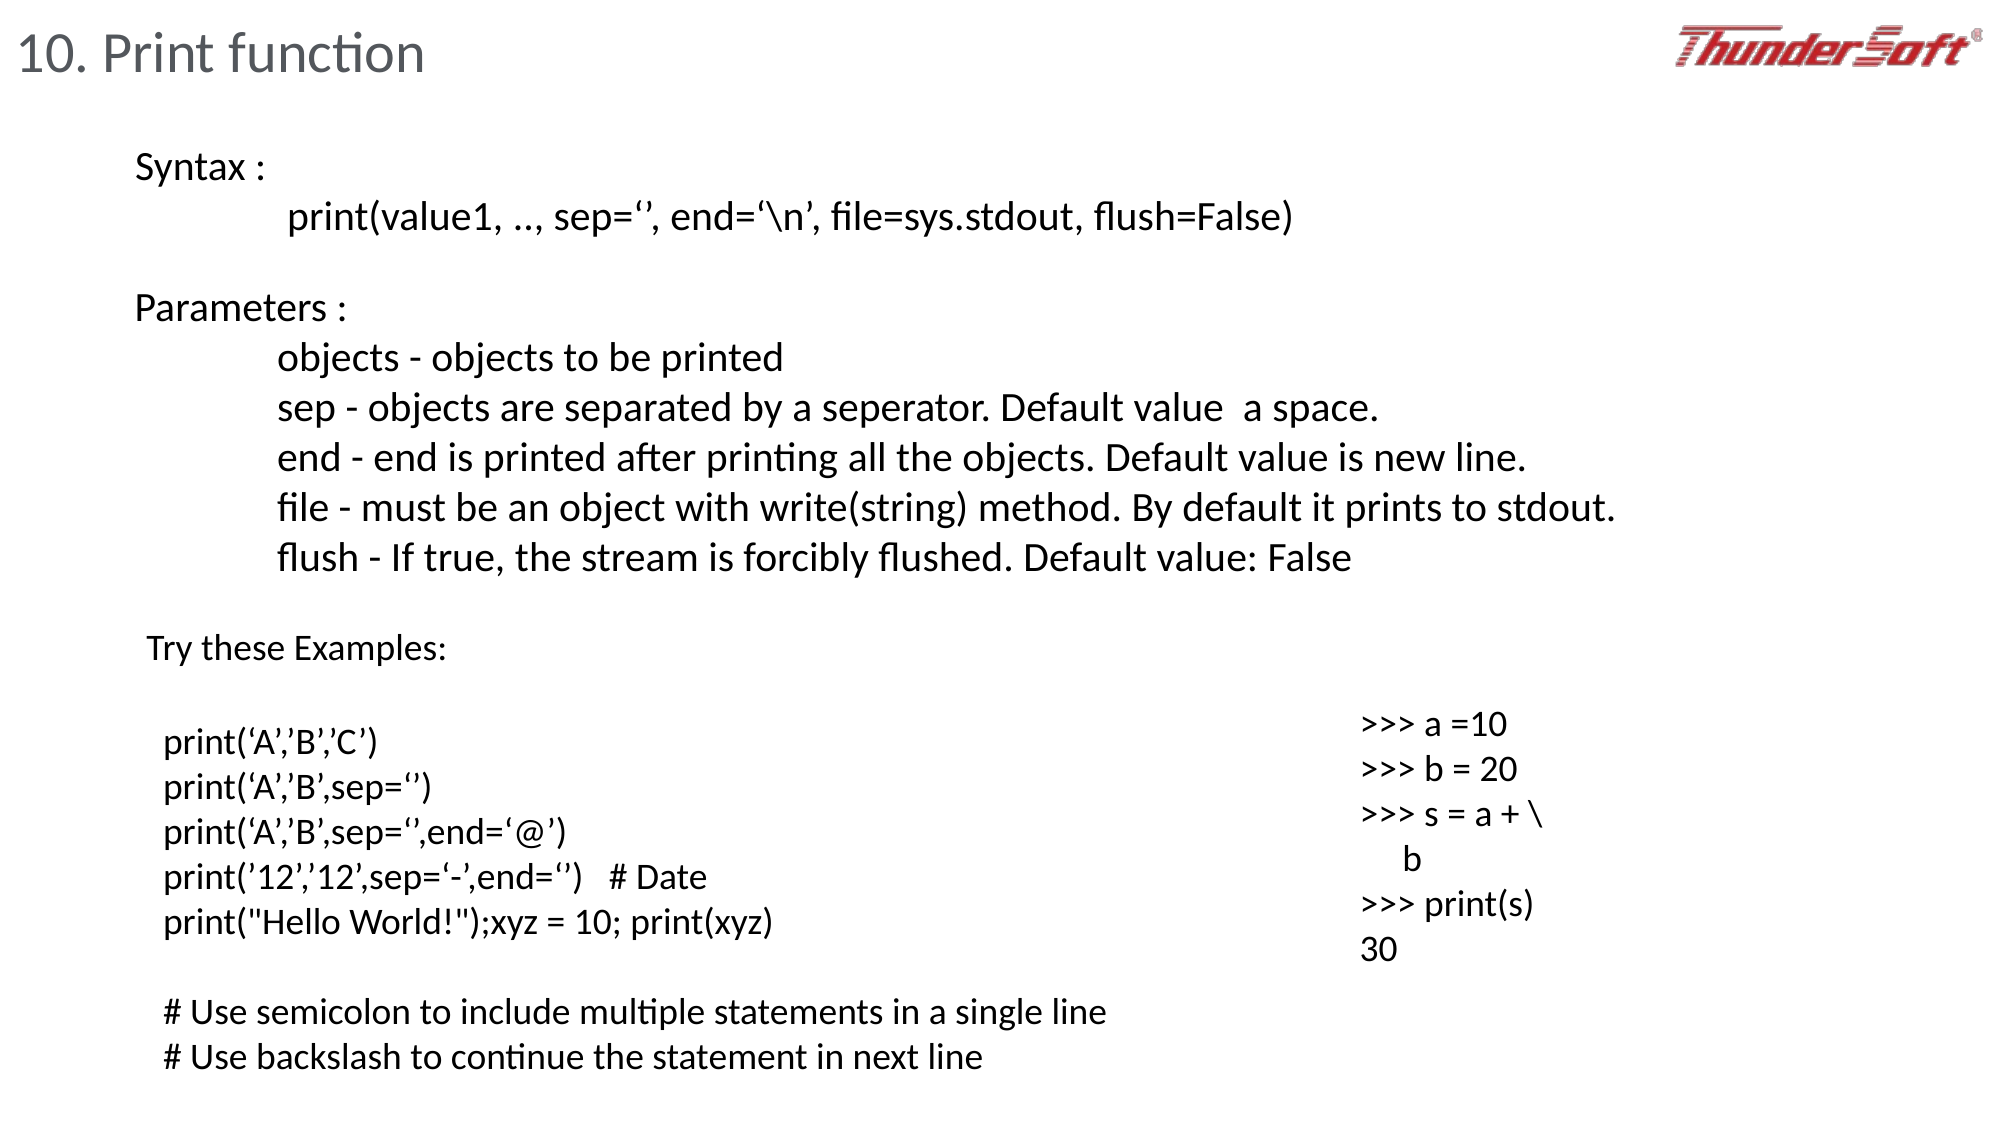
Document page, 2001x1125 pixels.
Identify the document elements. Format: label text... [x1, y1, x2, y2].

text_box Parameters : objects - objects to be printed sep - objects are separated by a seperator. Default value a space. end - end is printed after printing all the objects. Default value is new line. file - must be an object with write(string) method. By default it prints to stdout. flush - If true, the stream is forcibly flushed. Default value: False [119, 272, 1633, 588]
picture [1670, 13, 2000, 86]
text_box print(‘A’,’B’,’C’) print(‘A’,’B’,sep=‘’) print(‘A’,’B’,sep=‘’,end=‘@’) print(’12’,’12’,sep=‘-’,end=‘’) # Date print("Hello World!");xyz = 10; print(xyz) # Use semicolon to include multiple statements in a single line # Use backslash to continue the statement in next line [148, 709, 1126, 1085]
text_box >>> a =10 >>> b = 20 >>> s = a + \ b >>> print(s) 30 [1344, 691, 1770, 977]
text_box 10. Print function [0, 7, 442, 92]
text_box Try these Examples: [131, 615, 463, 676]
text_box Syntax : print(value1, .., sep=‘’, end=‘\n’, file=sys.stdout, flush=False) [120, 131, 1310, 247]
